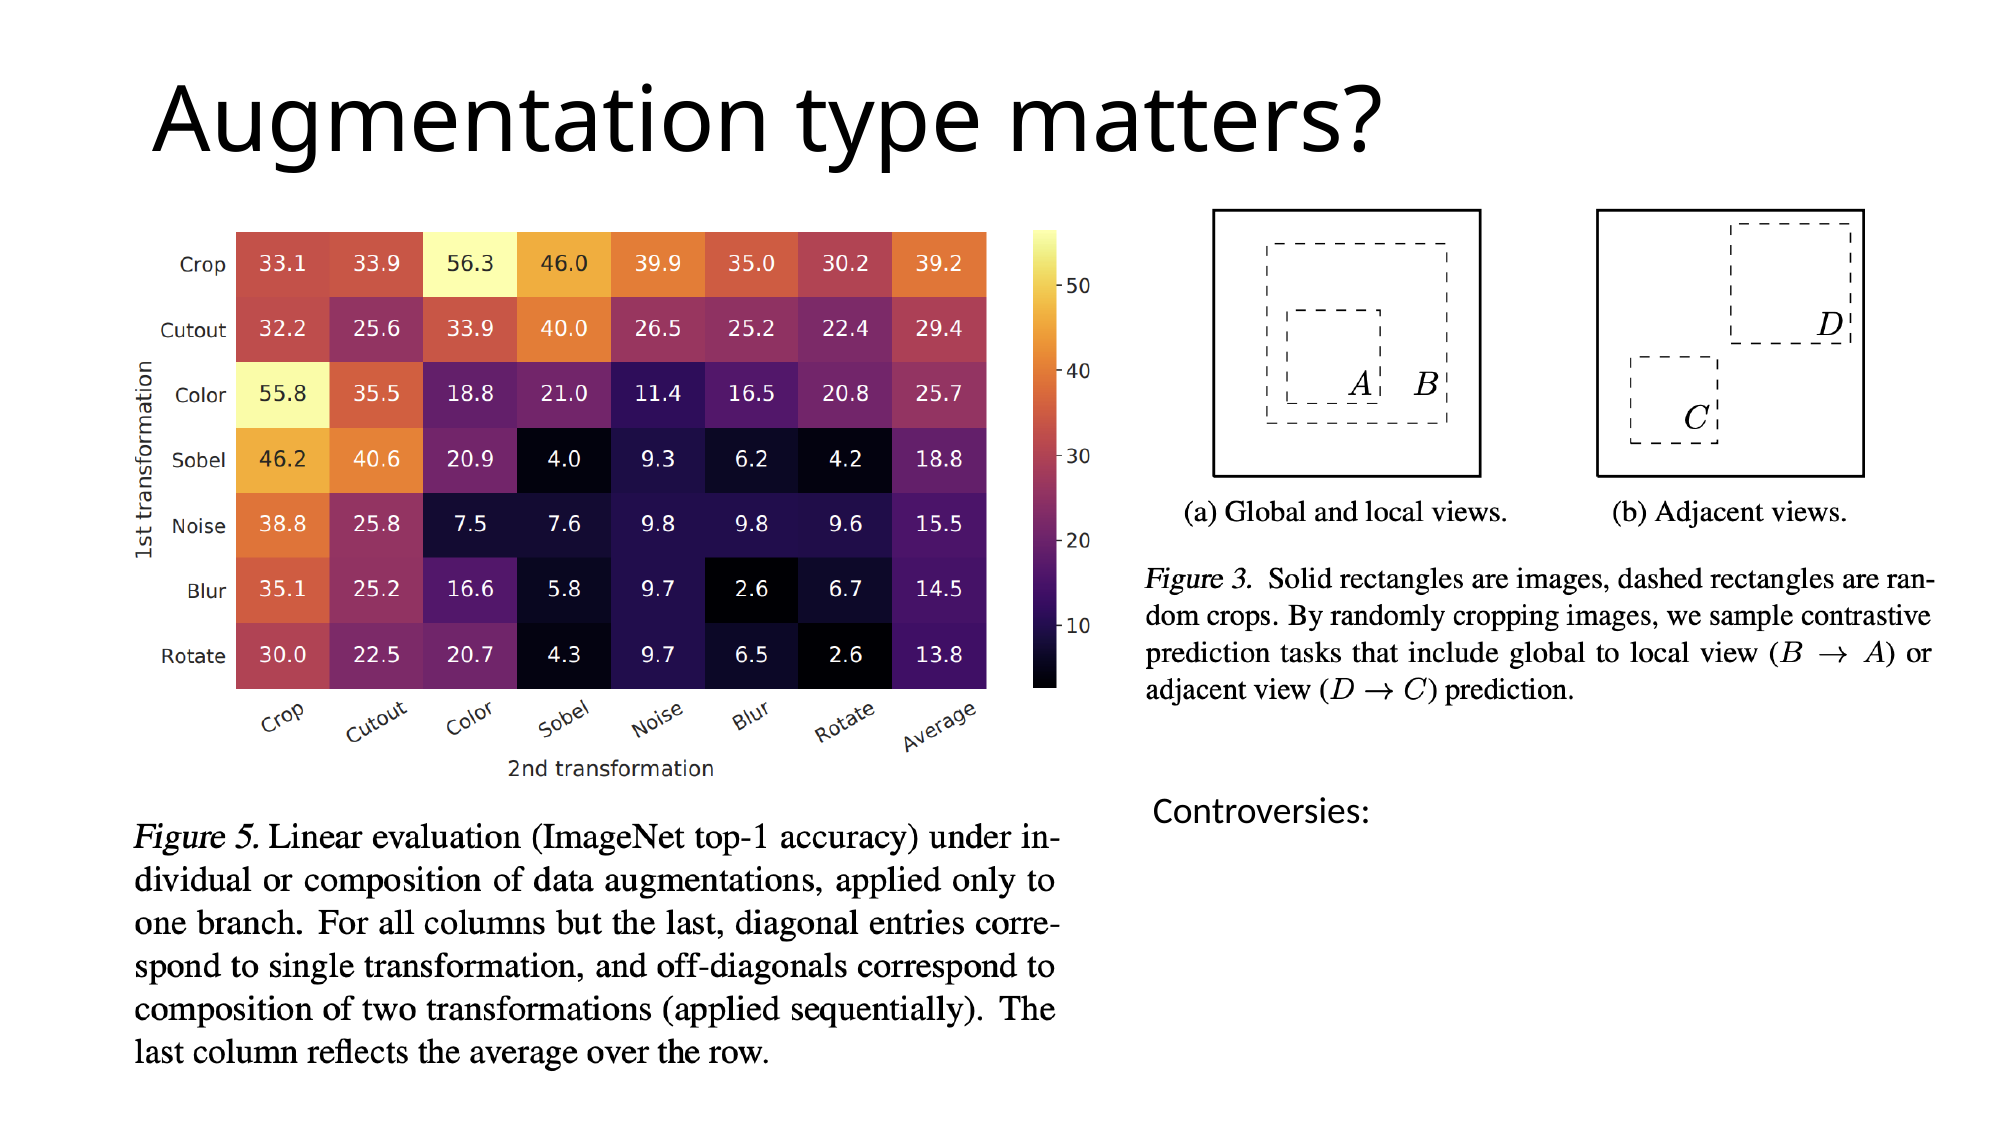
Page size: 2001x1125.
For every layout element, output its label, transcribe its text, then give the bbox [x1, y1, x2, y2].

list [103, 196, 1105, 1082]
picture [1136, 196, 1949, 719]
text_box Controversies: [1138, 778, 1386, 838]
title Augmentation type matters? [137, 59, 1863, 184]
